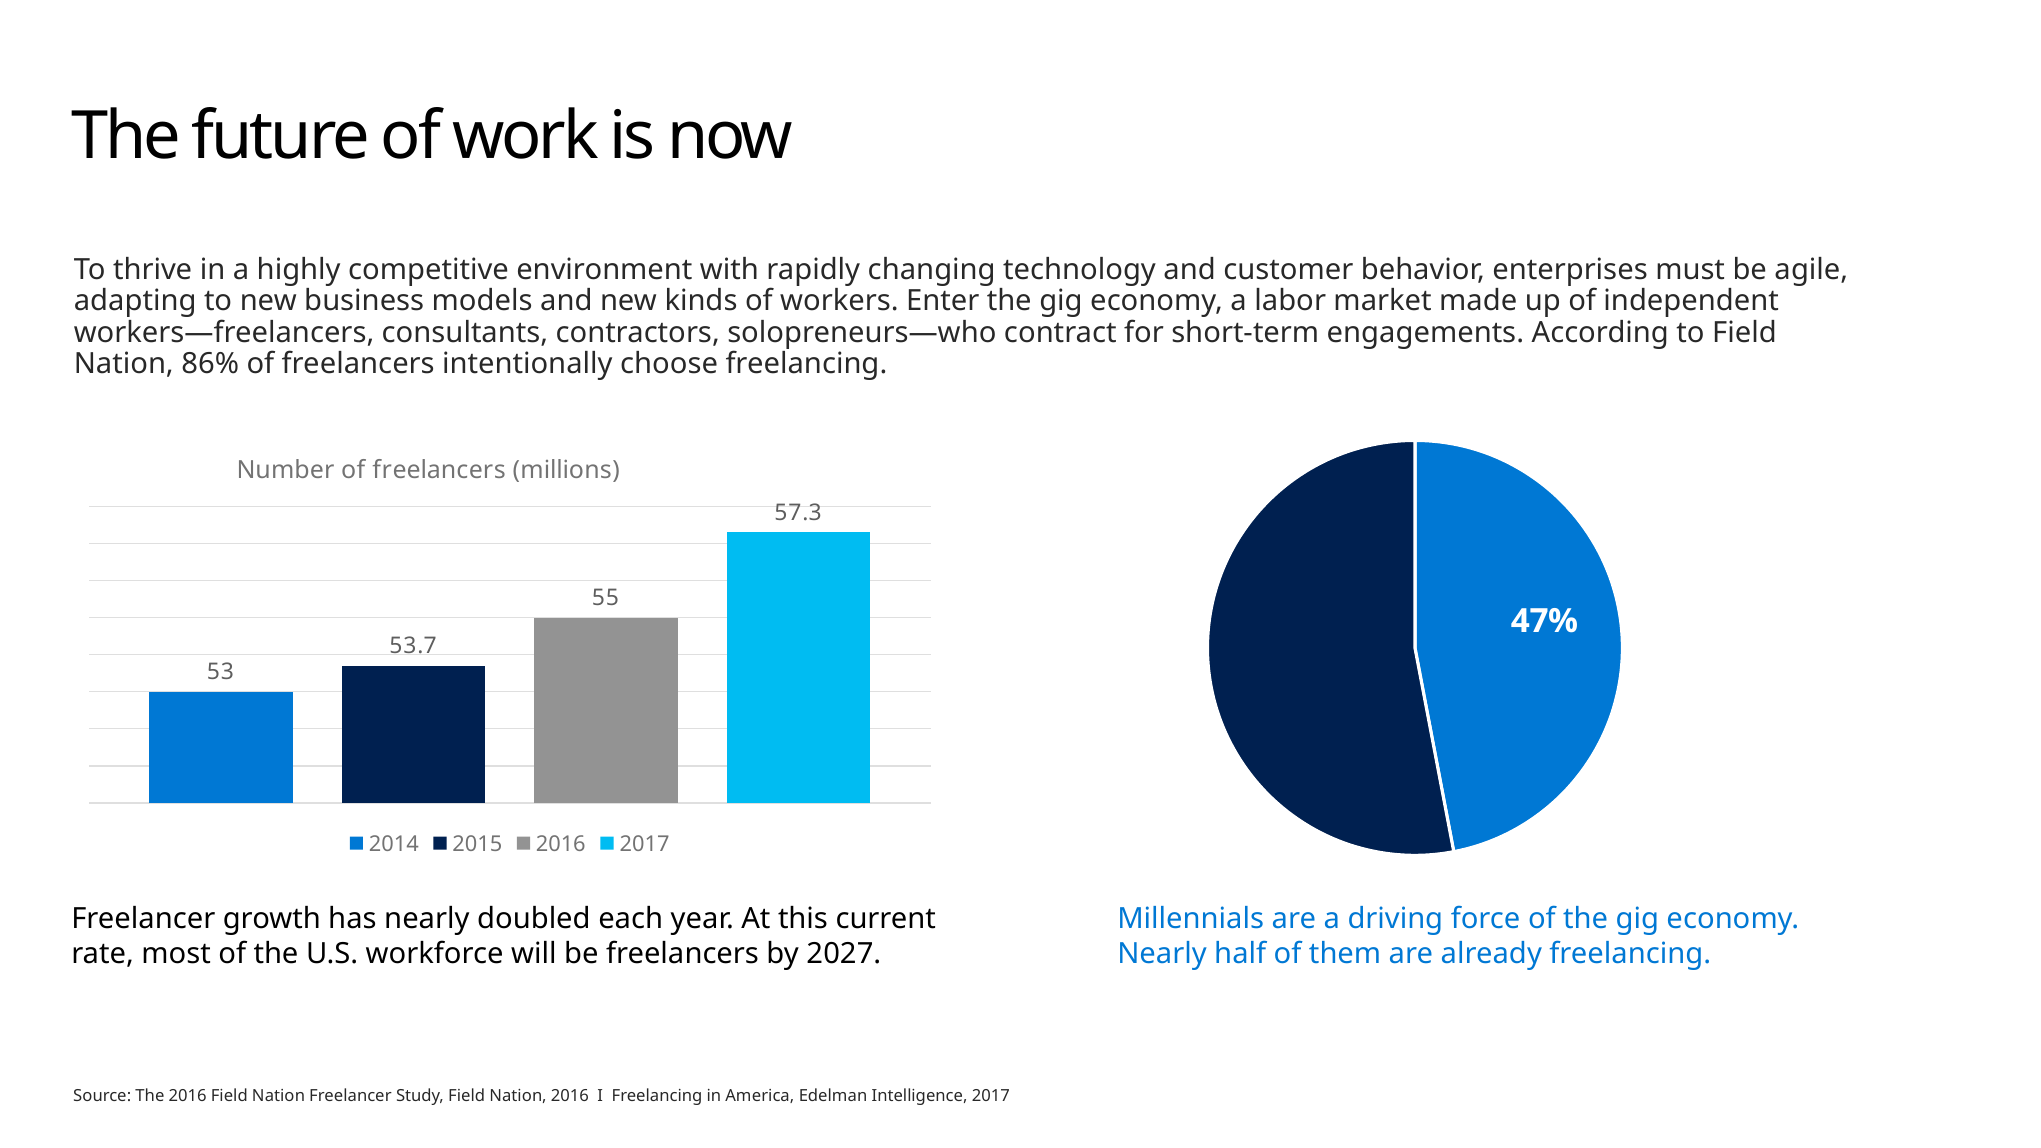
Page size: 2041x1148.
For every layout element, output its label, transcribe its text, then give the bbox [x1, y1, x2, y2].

text_box To thrive in a highly competitive environment with rapidly changing technology and customer behavior, enterprises must be agile, adapting to new business models and new kinds of workers. Enter the gig economy, a labor market made up of independent workers—freelancers, consultants, contractors, solopreneurs—who contract for short-term engagements. According to Field Nation, 86% of freelancers intentionally choose freelancing. [43, 230, 1905, 448]
text_box Source: The 2016 Field Nation Freelancer Study, Field Nation, 2016 I Freelancing in America, Edelman Intelligence, 2017 [43, 1078, 1519, 1115]
title The future of work is now [71, 73, 1969, 198]
chart [71, 431, 949, 865]
list Freelancer growth has nearly doubled each year. At this current rate, most of the U.S. workforce will be freelancers by 2027. [71, 898, 974, 989]
chart [1128, 431, 1778, 865]
list Millennials are a driving force of the gig economy. Nearly half of them are already freelancing. [1117, 898, 1874, 970]
